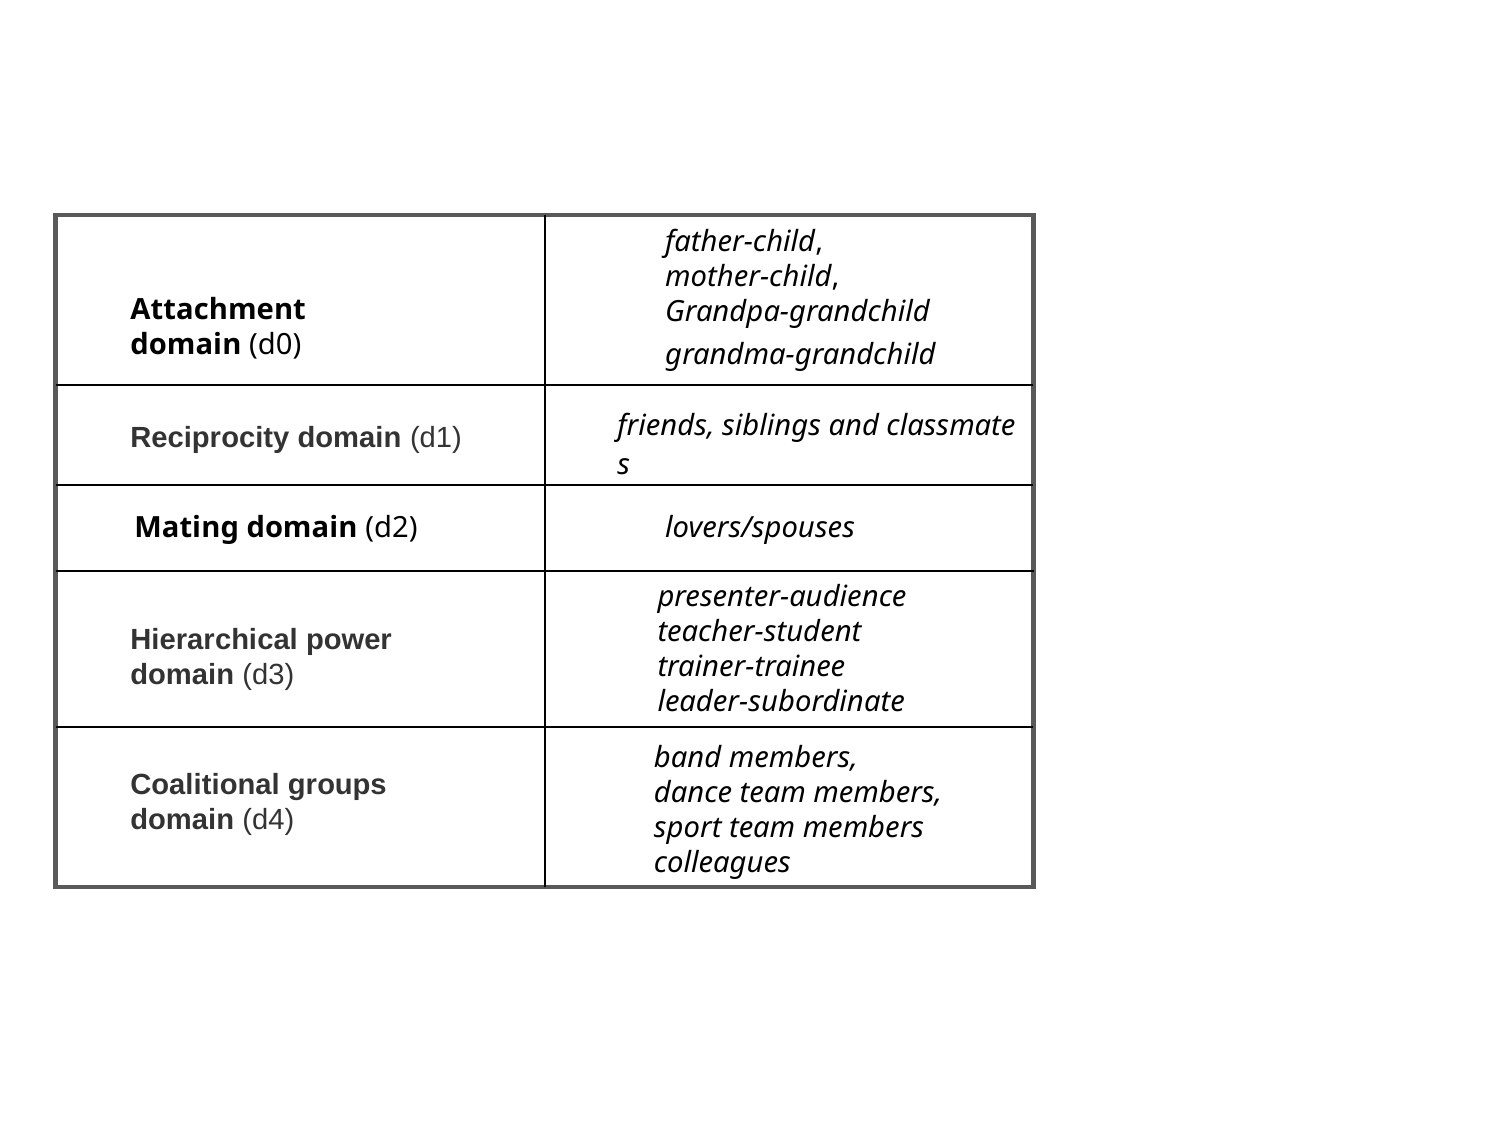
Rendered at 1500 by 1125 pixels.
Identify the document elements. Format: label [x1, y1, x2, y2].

text_box [55, 728, 544, 888]
text_box [546, 572, 1034, 726]
text_box [55, 385, 544, 484]
text_box [55, 572, 544, 726]
text_box [55, 486, 544, 570]
text_box [55, 214, 1034, 384]
text_box [546, 385, 1034, 485]
text_box [546, 486, 1034, 570]
text_box [545, 728, 1034, 888]
